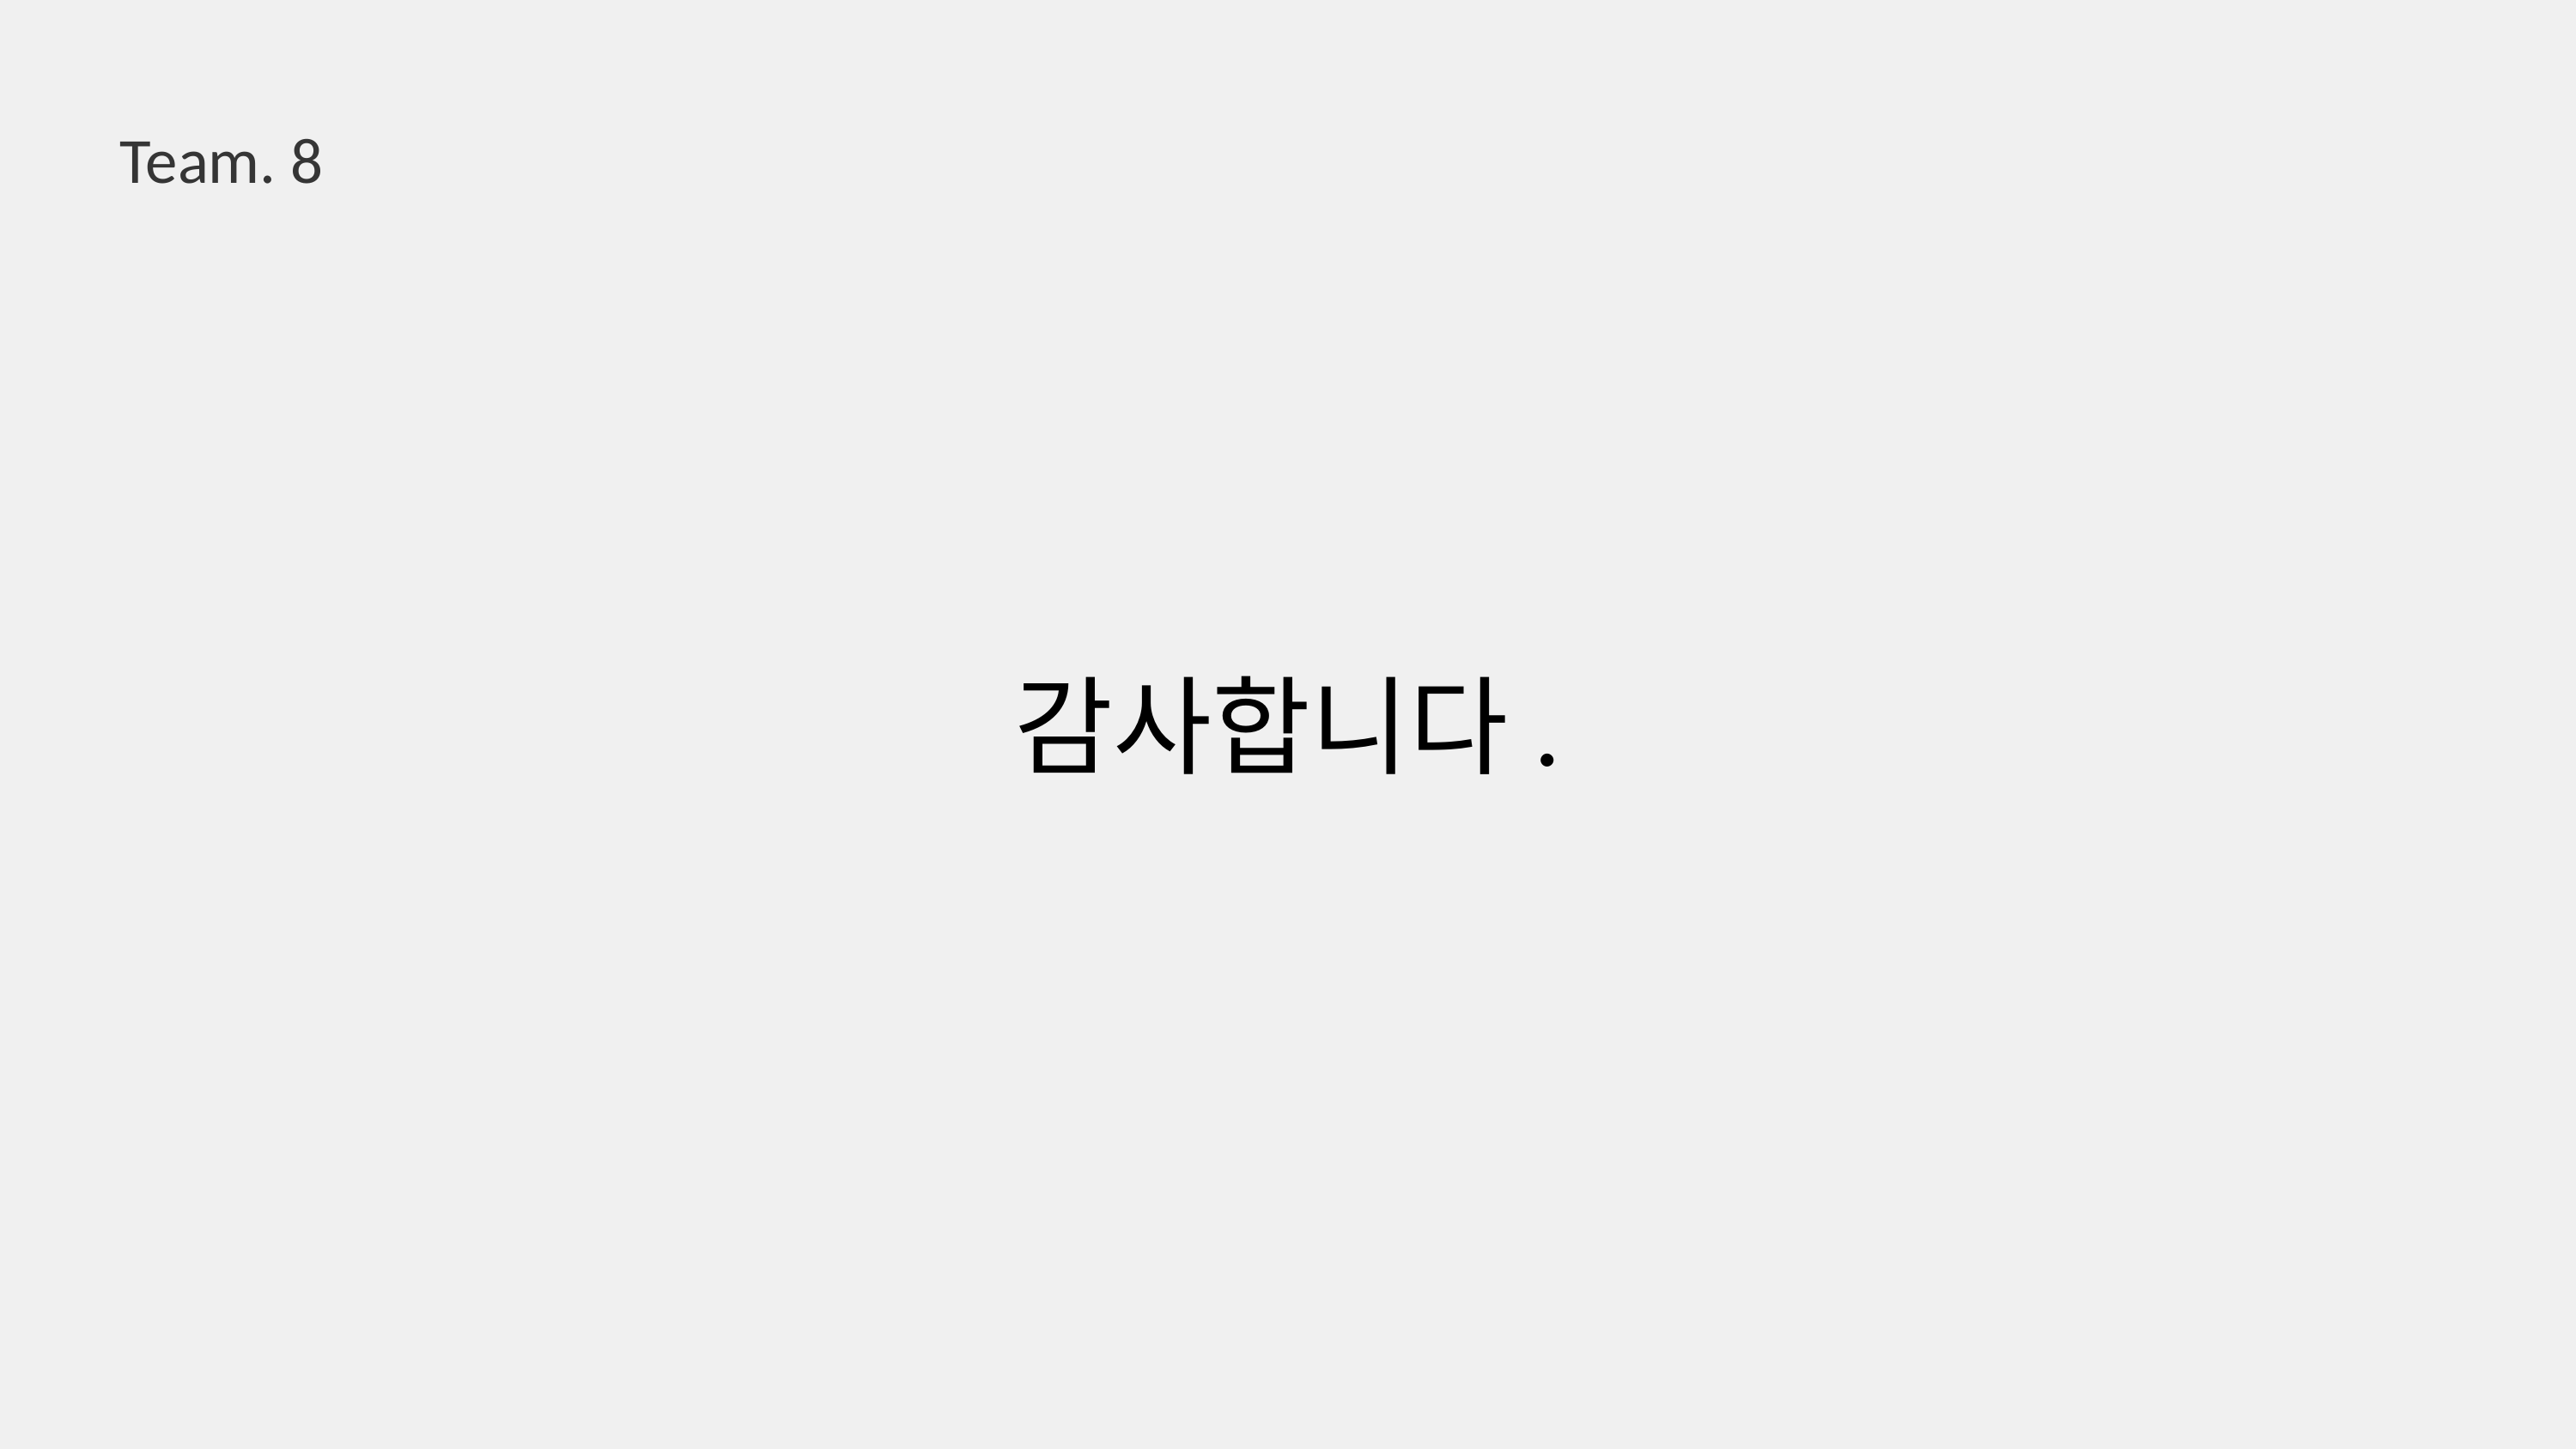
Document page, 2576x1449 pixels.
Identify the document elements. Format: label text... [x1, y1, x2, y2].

text_box 감사합니다. [885, 652, 1691, 795]
text_box Team. 8 [107, 112, 472, 203]
